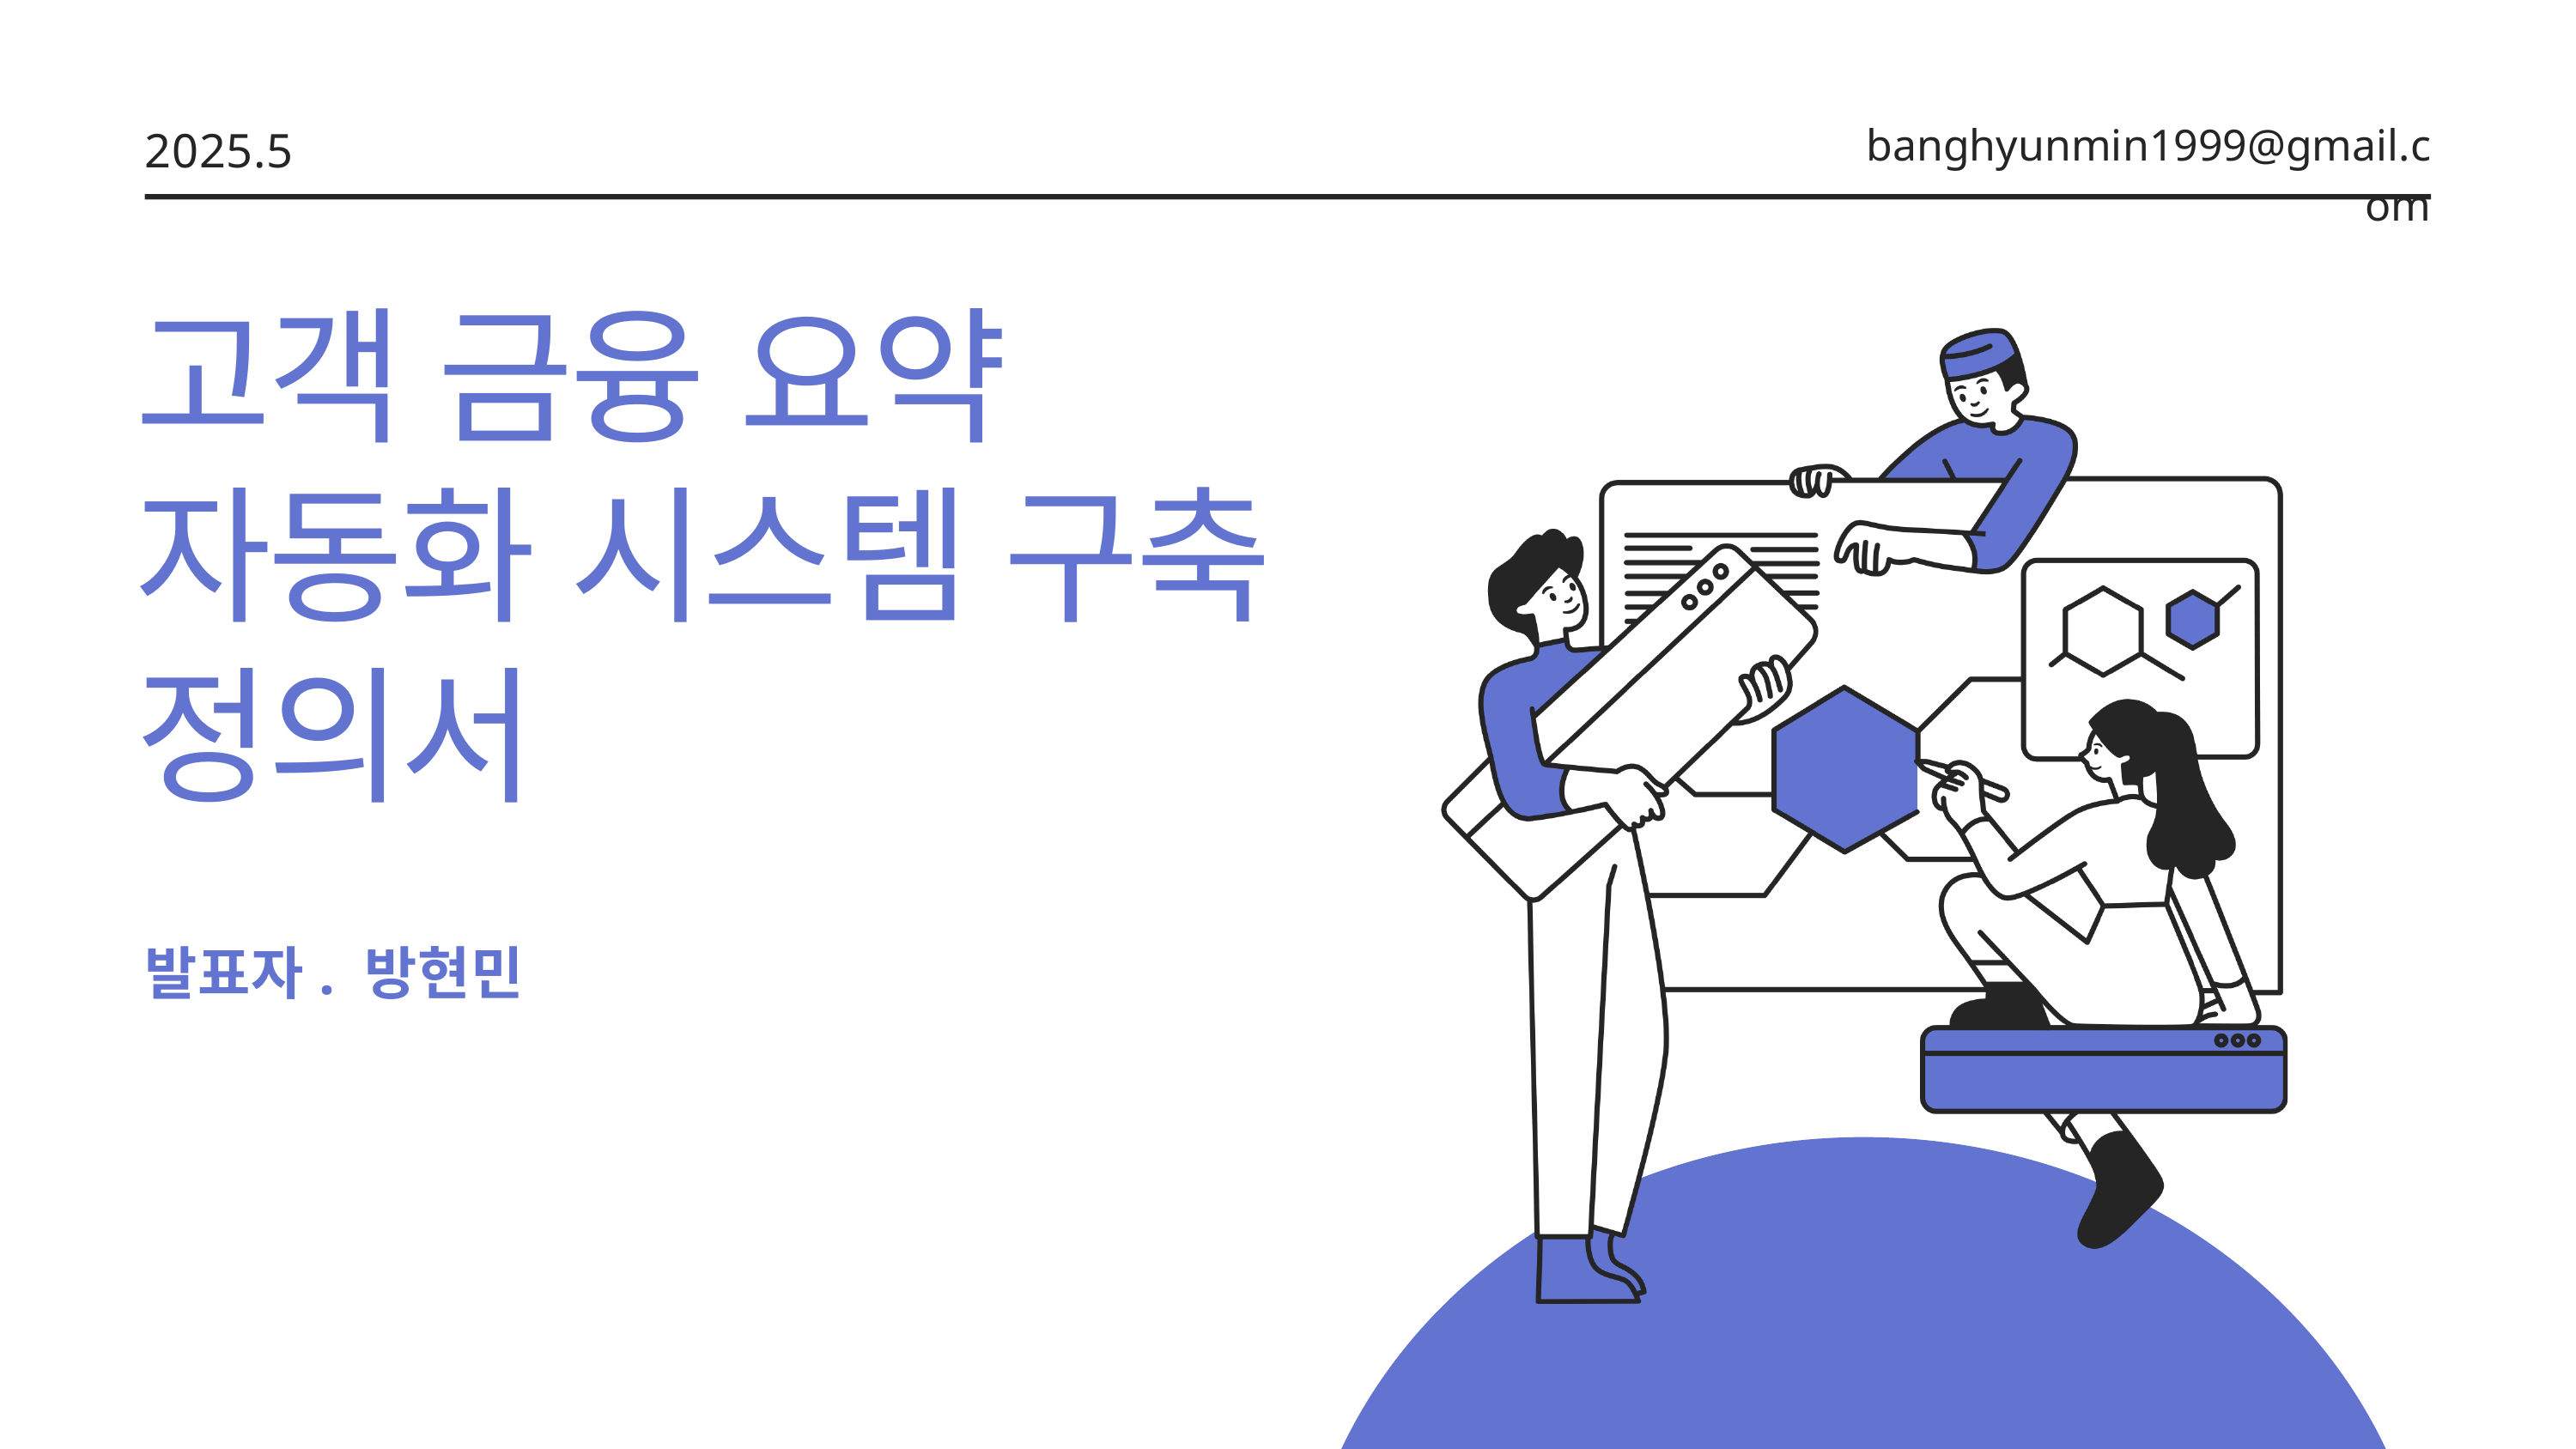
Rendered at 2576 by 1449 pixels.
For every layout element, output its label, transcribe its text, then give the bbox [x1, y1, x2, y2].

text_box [1296, 1137, 2432, 1449]
text_box 고객 금융 요약 자동화 시스템 구축 정의서 [135, 282, 1293, 821]
text_box banghyunmin1999@gmail.com [1863, 109, 2432, 197]
text_box banghyunmin1999@gmail.com [1863, 197, 2432, 230]
text_box 발표자. 방현민 [144, 925, 628, 1006]
text_box [1439, 324, 2288, 1136]
text_box 2025.5 [144, 111, 484, 177]
